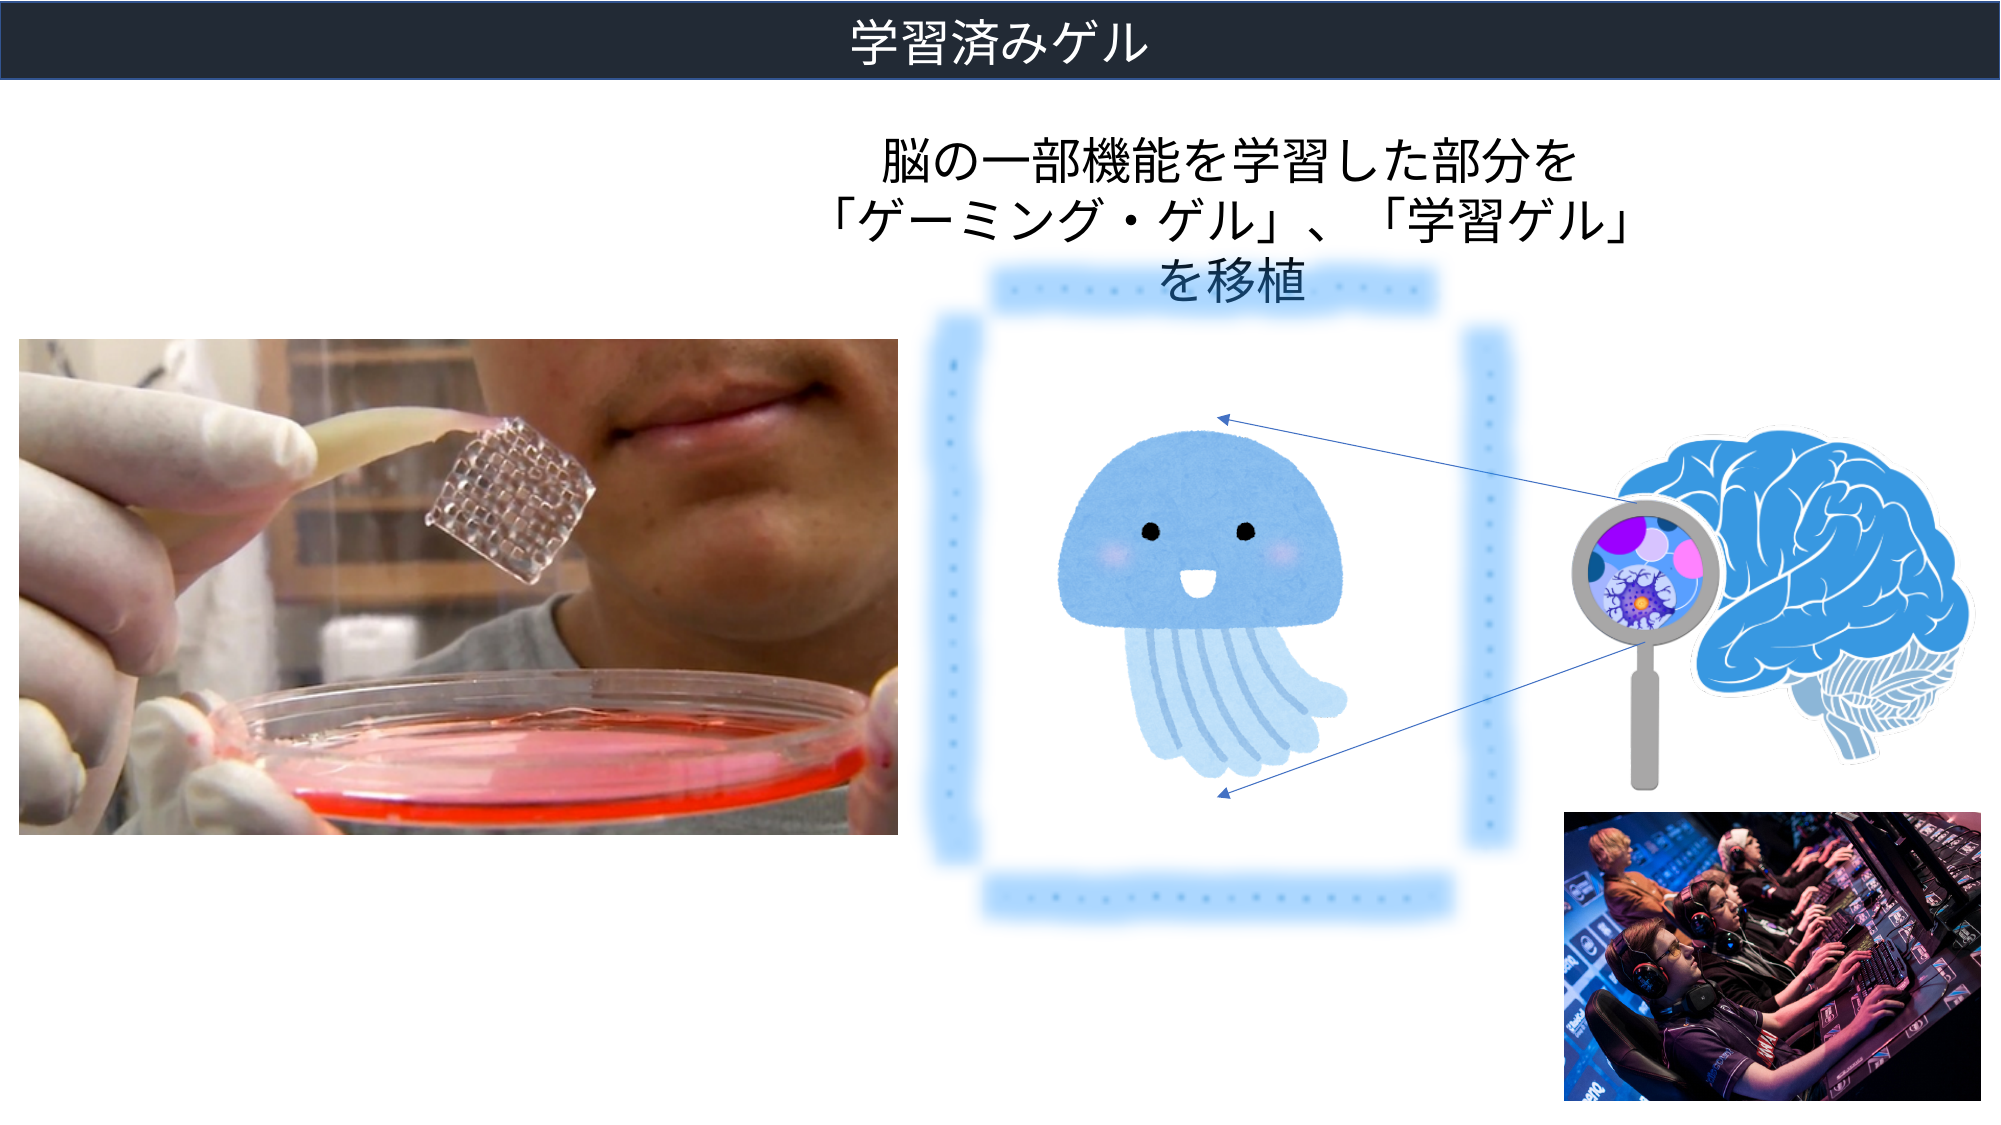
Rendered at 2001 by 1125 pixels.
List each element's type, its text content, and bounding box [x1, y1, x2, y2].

picture [1035, 417, 1398, 798]
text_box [1216, 417, 1637, 504]
text_box [957, 294, 1482, 891]
text_box 脳の一部機能を学習した部分を 「ゲーミング・ゲル」、「学習ゲル」を移植 [767, 122, 1695, 317]
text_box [1216, 642, 1646, 798]
text_box 学習済みゲル [0, 1, 2000, 80]
picture [19, 339, 898, 835]
picture [1564, 417, 1981, 798]
picture [1564, 812, 1981, 1101]
